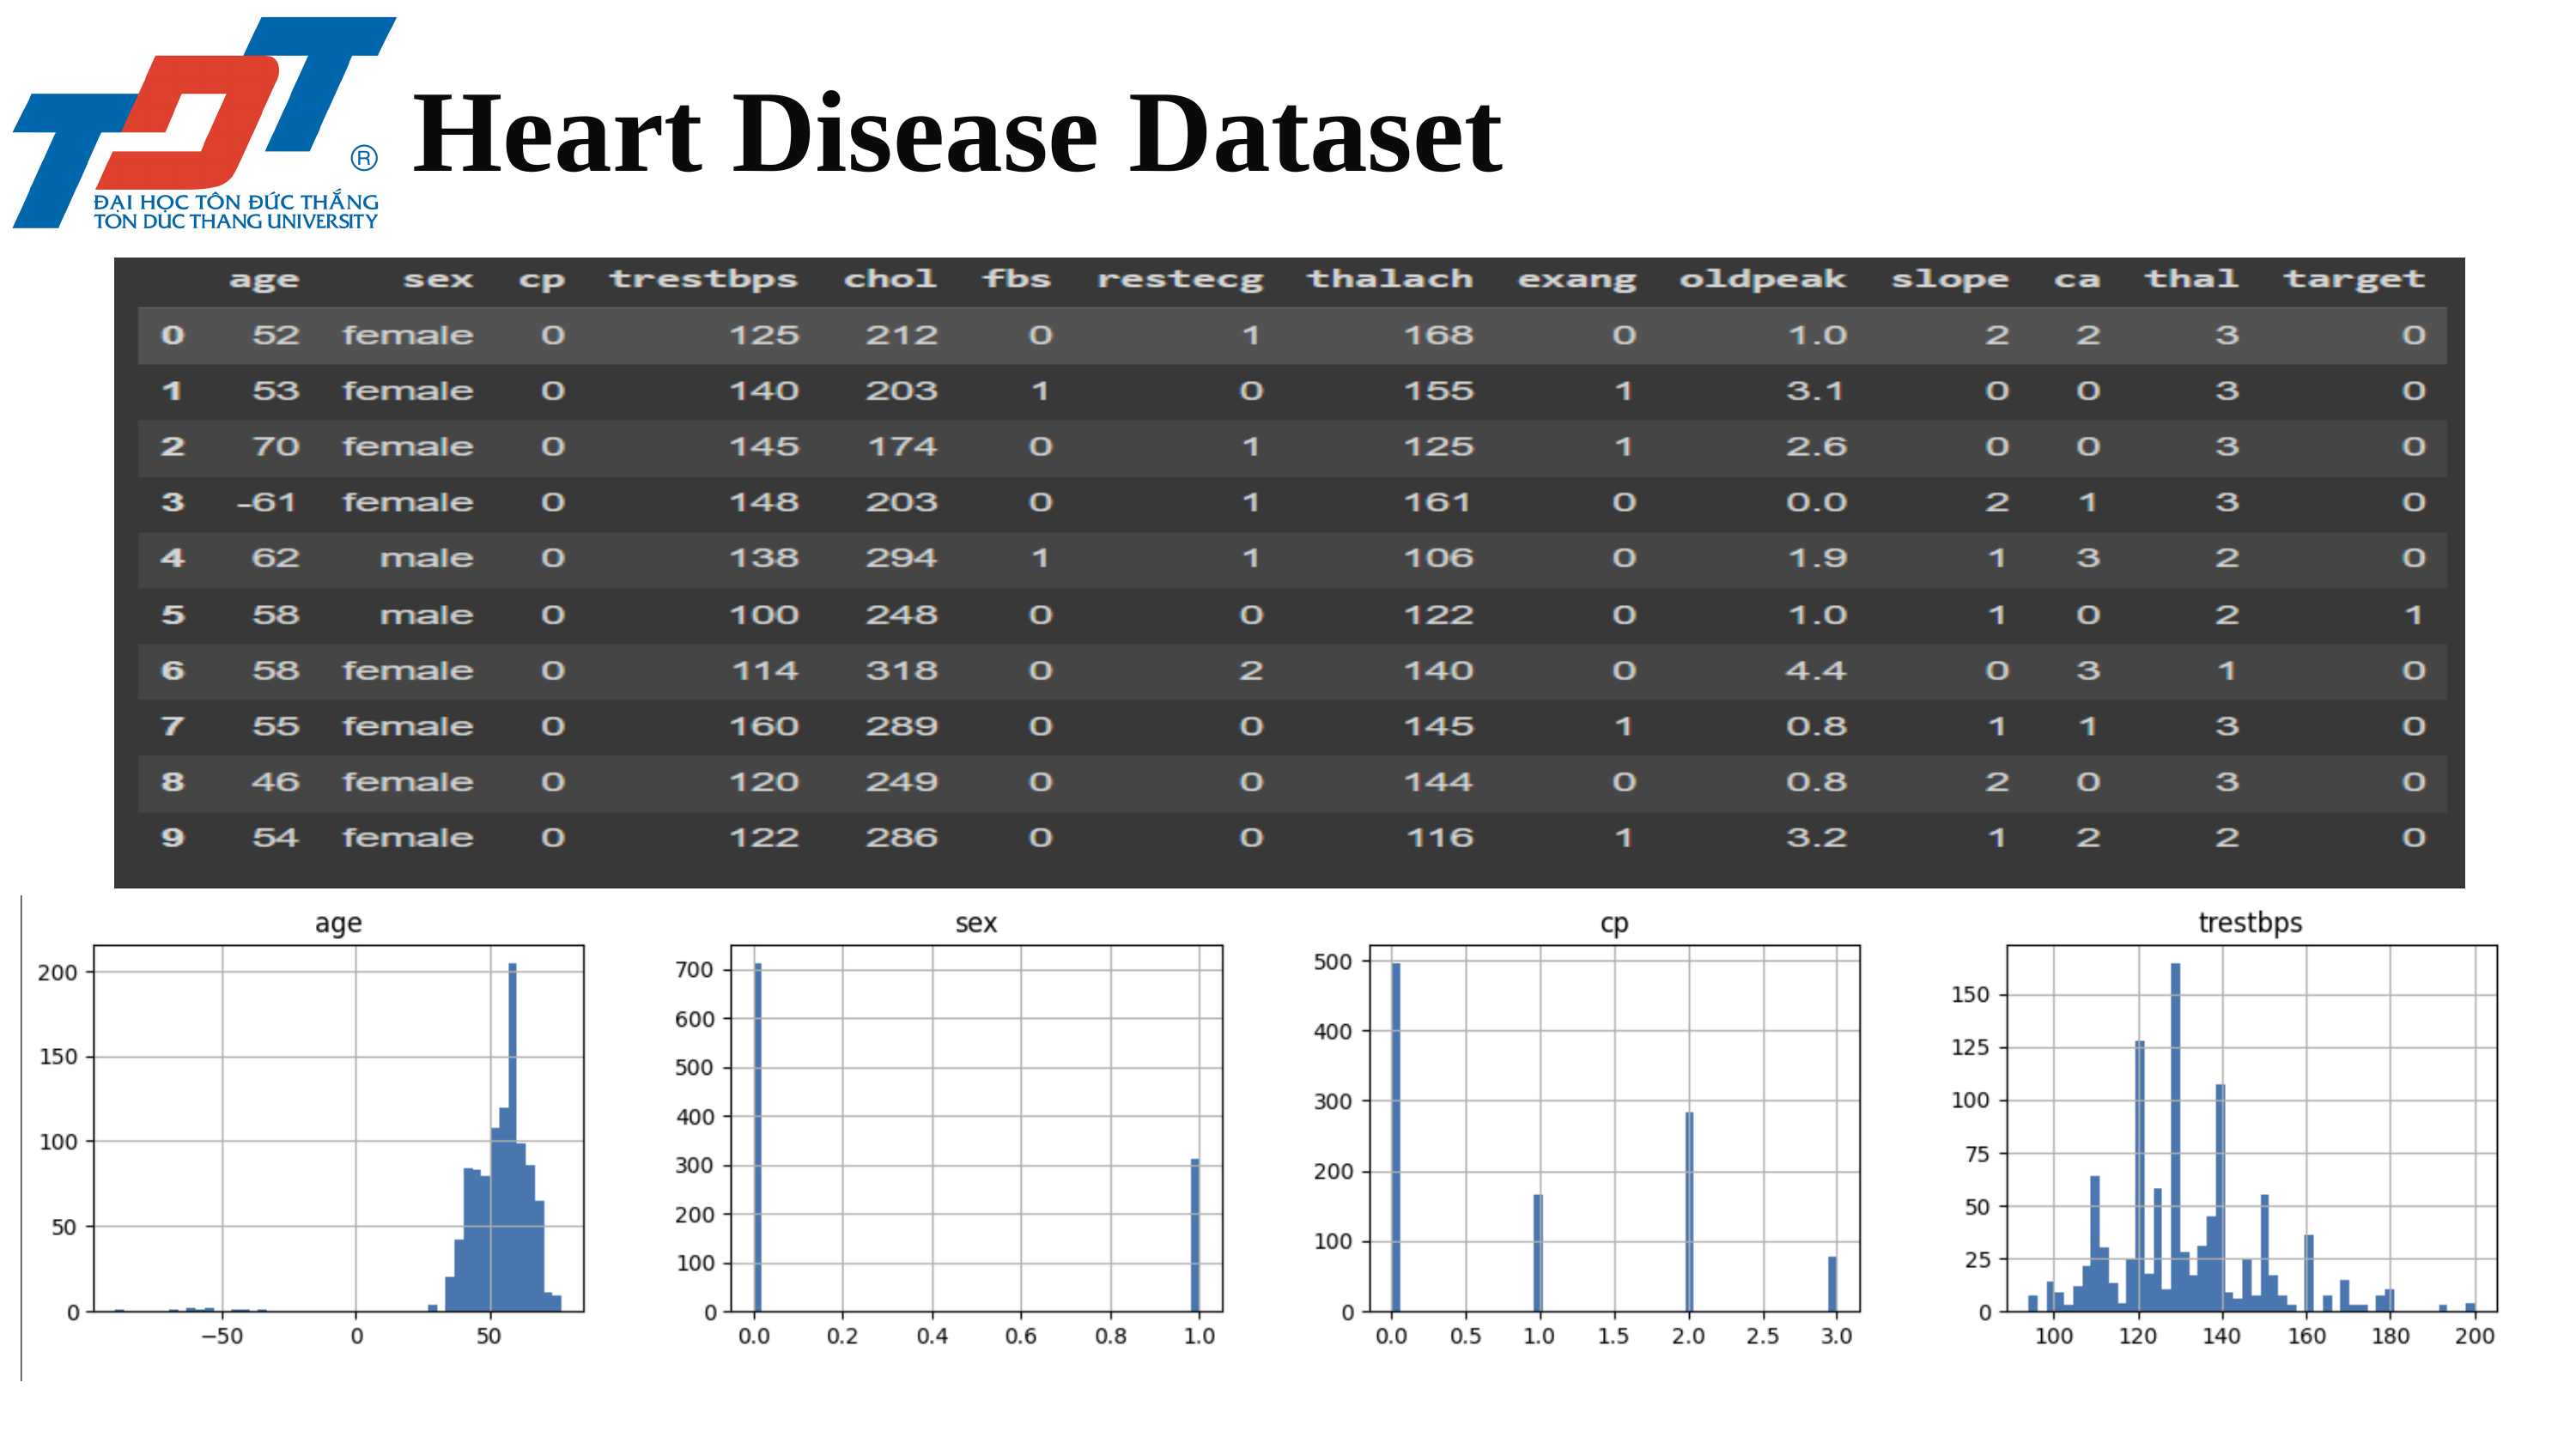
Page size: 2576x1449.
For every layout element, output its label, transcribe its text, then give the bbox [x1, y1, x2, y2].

text_box Heart Disease Dataset [411, 54, 2437, 195]
text_box [1, 3, 407, 239]
picture [21, 895, 2506, 1381]
picture [113, 258, 2466, 888]
